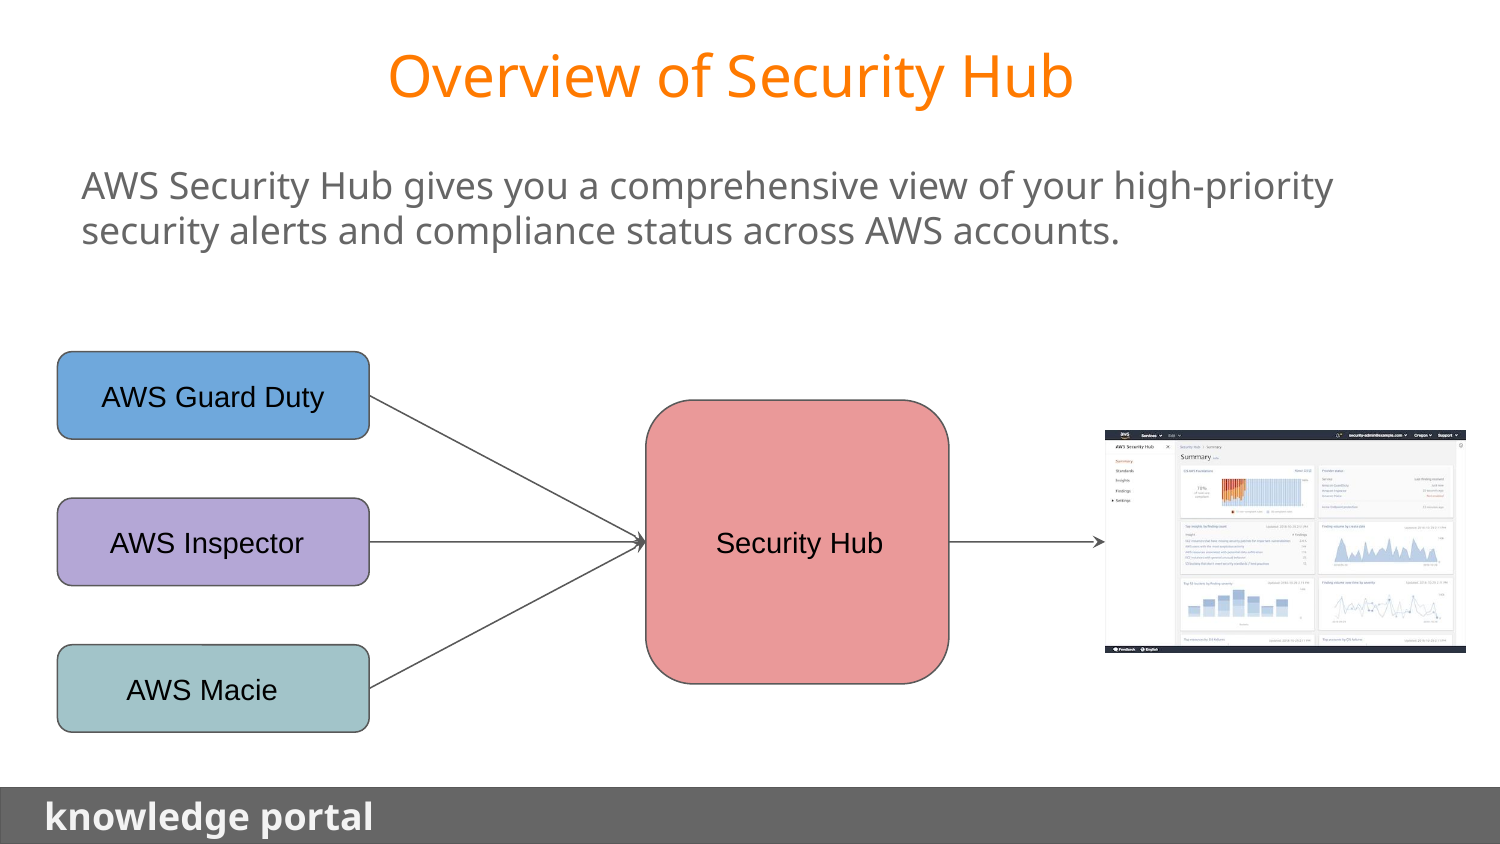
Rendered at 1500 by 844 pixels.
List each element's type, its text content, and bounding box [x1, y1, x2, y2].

picture [1104, 430, 1466, 654]
subtitle Overview of Security Hub [25, 23, 1438, 131]
text_box AWS Guard Duty [57, 351, 370, 440]
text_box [369, 548, 647, 689]
text_box knowledge portal [0, 787, 1500, 844]
text_box Security Hub [651, 400, 949, 684]
text_box AWS Inspector [57, 498, 363, 586]
text_box [6, 272, 1368, 586]
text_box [369, 395, 647, 540]
text_box AWS Macie [57, 644, 370, 733]
text_box AWS Security Hub gives you a comprehensive view of your high-priority security alerts and compliance status across AWS accounts. [66, 147, 1417, 322]
